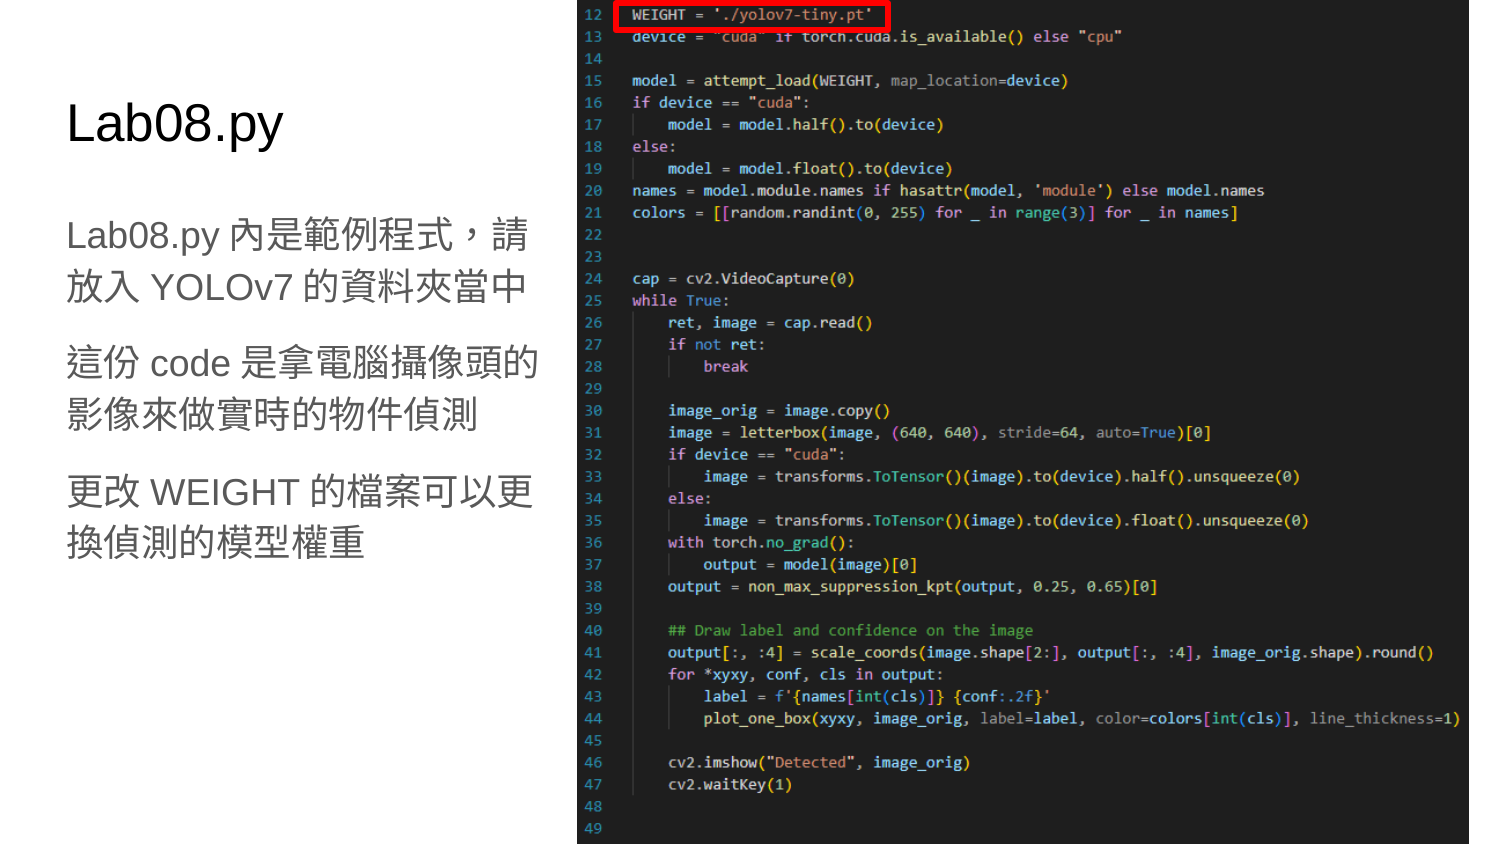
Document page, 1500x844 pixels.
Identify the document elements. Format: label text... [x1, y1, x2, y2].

picture [577, 0, 1470, 844]
title Lab08.py [51, 72, 572, 167]
list Lab08.py內是範例程式，請放入YOLOv7的資料夾當中 這份code是拿電腦攝像頭的影像來做實時的物件偵測 更改WEIGHT的檔案可以更換偵測的模型權重 [51, 189, 572, 750]
